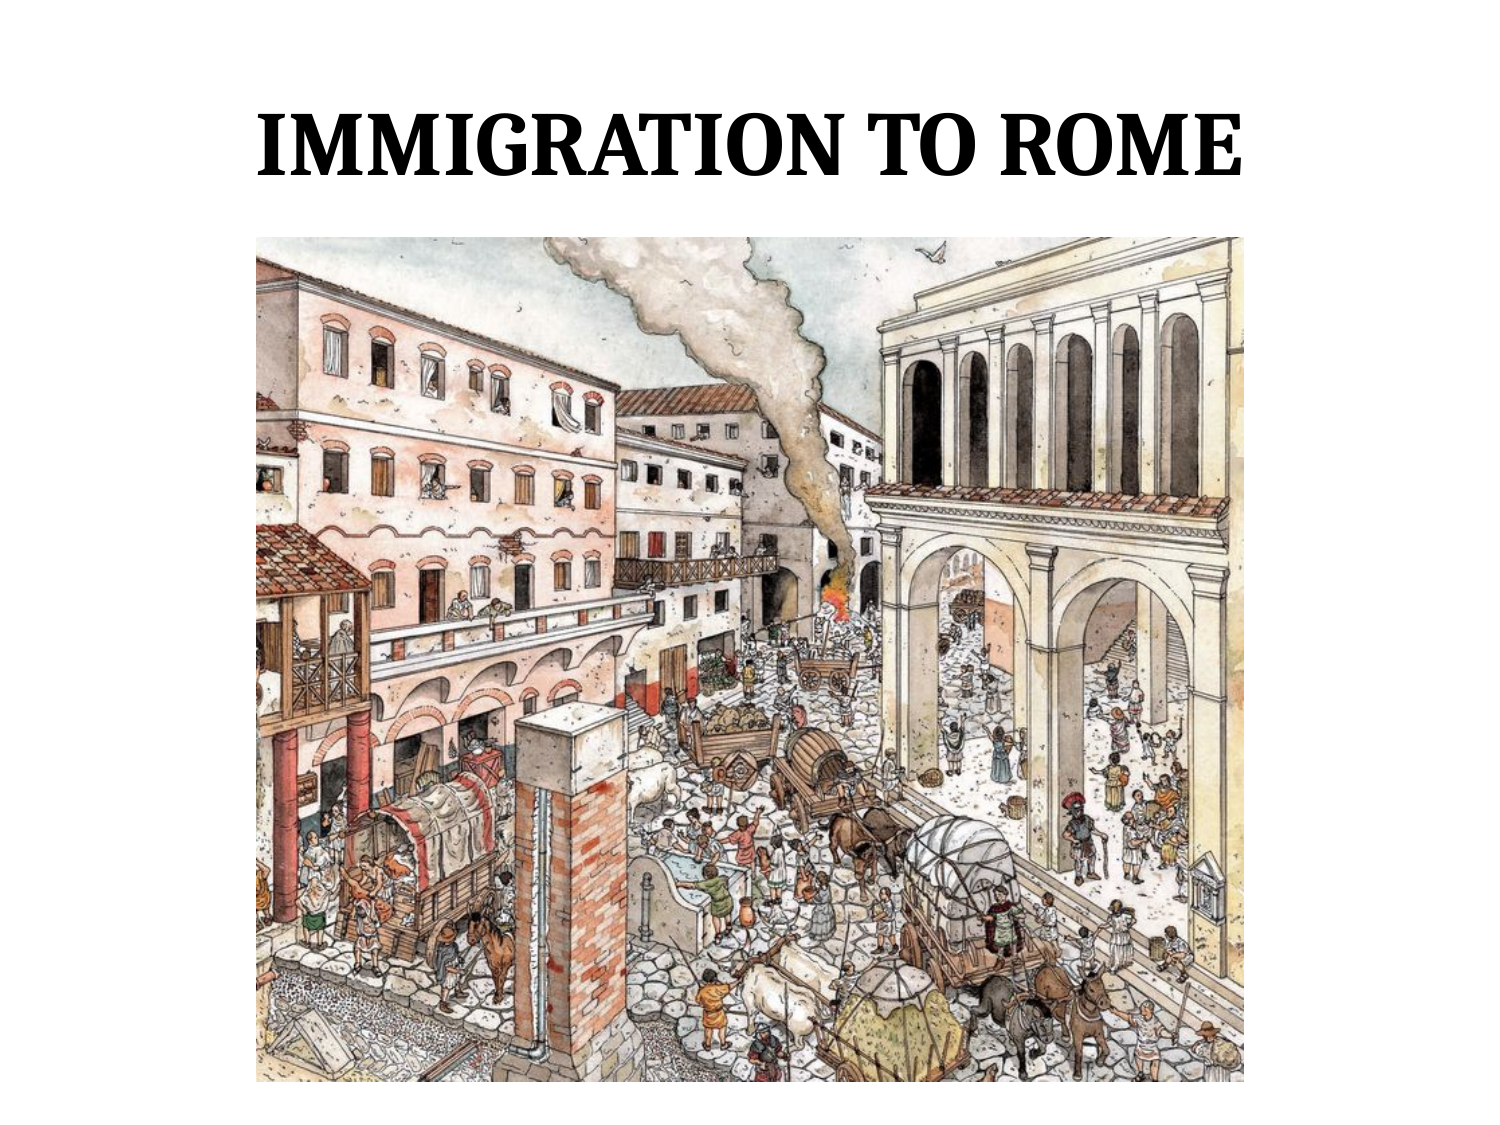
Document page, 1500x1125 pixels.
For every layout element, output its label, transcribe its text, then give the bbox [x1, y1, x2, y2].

title Immigration to Rome [75, 45, 1425, 233]
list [255, 237, 1244, 1082]
